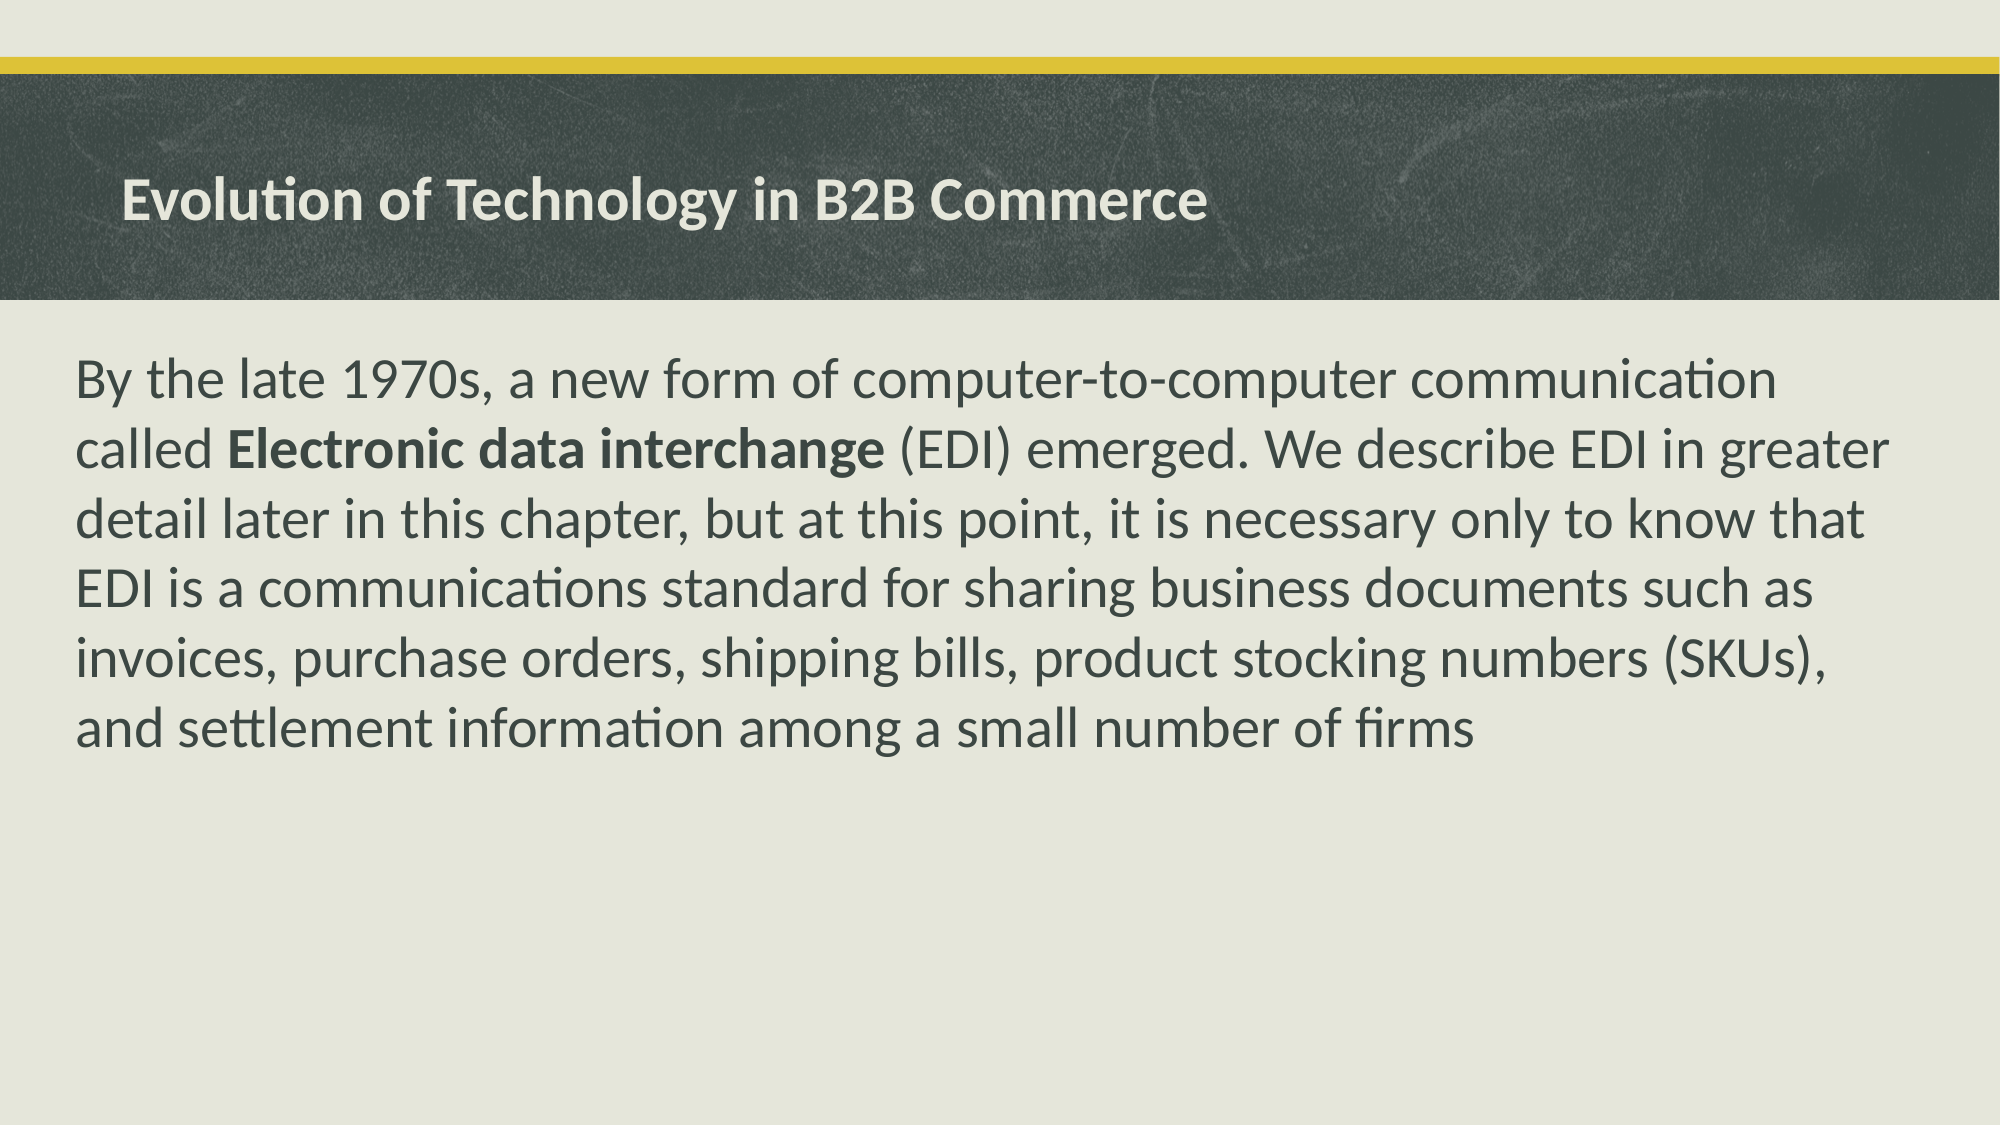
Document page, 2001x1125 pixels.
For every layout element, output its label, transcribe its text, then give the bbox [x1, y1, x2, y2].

picture [0, 74, 2000, 300]
title Evolution of Technology in B2B Commerce [106, 97, 1790, 300]
list By the late 1970s, a new form of computer-to-computer communication called Electronic data interchange (EDI) emerged. We describe EDI in greater detail later in this chapter, but at this point, it is necessary only to know that EDI is a communications standard for sharing business documents such as invoices, purchase orders, shipping bills, product stocking numbers (SKUs), and settlement information among a small number of firms [60, 332, 1935, 1066]
